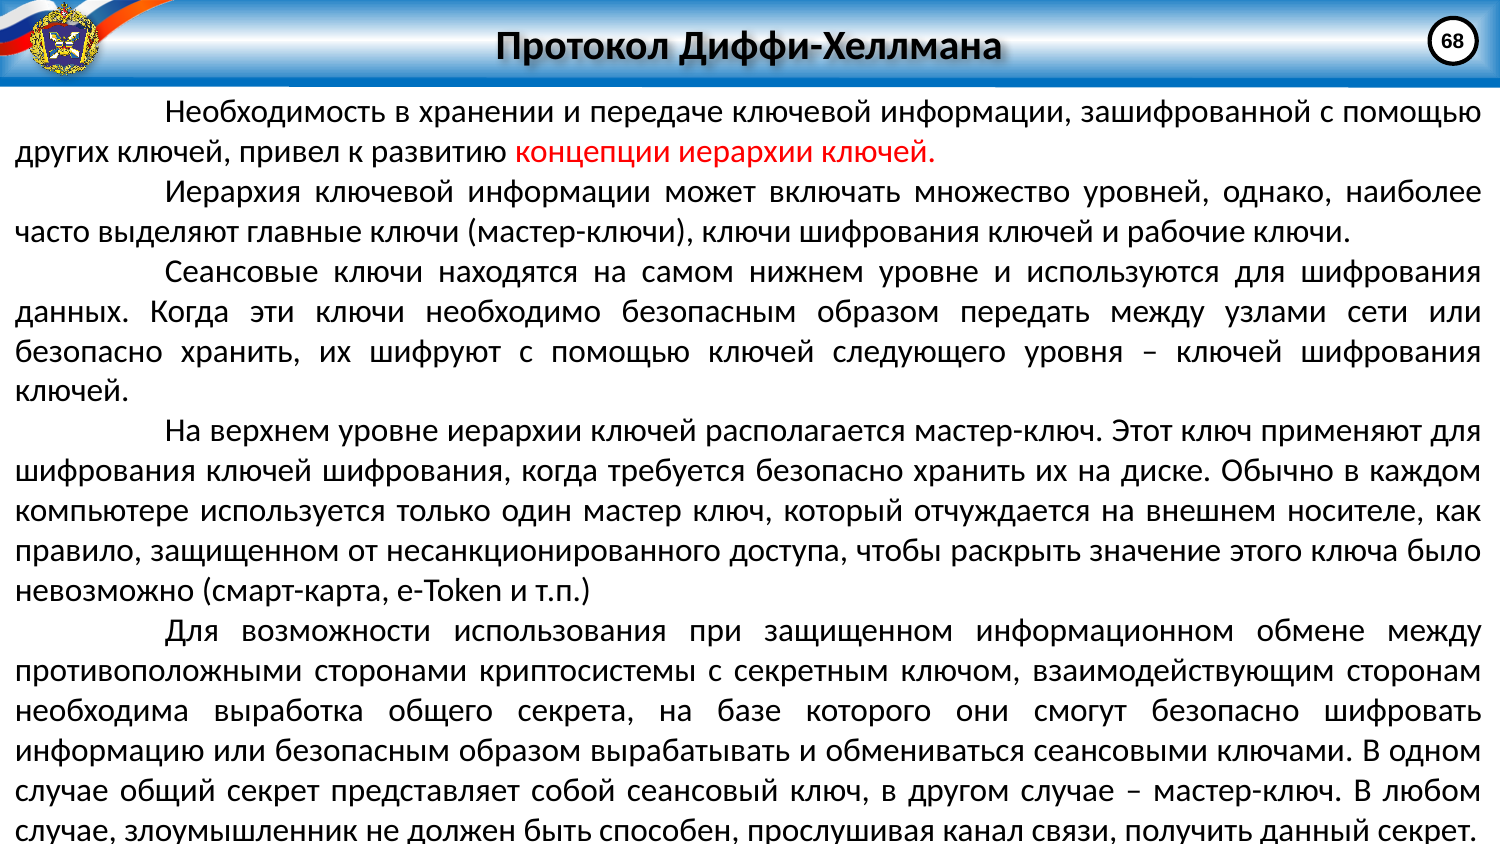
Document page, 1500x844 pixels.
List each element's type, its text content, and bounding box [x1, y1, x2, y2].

title Протокол Диффи-Хеллмана [0, 0, 1499, 81]
slide_number 68 [1423, 12, 1483, 68]
text_box Необходимость в хранении и передаче ключевой информации, зашифрованной с помощью других ключей, привел к развитию концепции иерархии ключей. Иерархия ключевой информации может включать множество уровней, однако, наиболее часто выделяют главные ключи (мастер-ключи), ключи шифрования ключей и рабочие ключи. Сеансовые ключи находятся на самом нижнем уровне и используются для шифрования данных. Когда эти ключи необходимо безопасным образом передать между узлами сети или безопасно хранить, их шифруют с помощью ключей следующего уровня – ключей шифрования ключей. На верхнем уровне иерархии ключей располагается мастер-ключ. Этот ключ применяют для шифрования ключей шифрования, когда требуется безопасно хранить их на диске. Обычно в каждом компьютере используется только один мастер ключ, который отчуждается на внешнем носителе, как правило, защищенном от несанкционированного доступа, чтобы раскрыть значение этого ключа было невозможно (смарт-карта, e-Token и т.п.) Для возможности использования при защищенном информационном обмене между противоположными сторонами криптосистемы с секретным ключом, взаимодействующим сторонам необходима выработка общего секрета, на базе которого они смогут безопасно шифровать информацию или безопасным образом вырабатывать и обмениваться сеансовыми ключами. В одном случае общий секрет представляет собой сеансовый ключ, в другом случае – мастер-ключ. В любом случае, злоумышленник не должен быть способен, прослушивая канал связи, получить данный секрет. [0, 81, 1499, 844]
